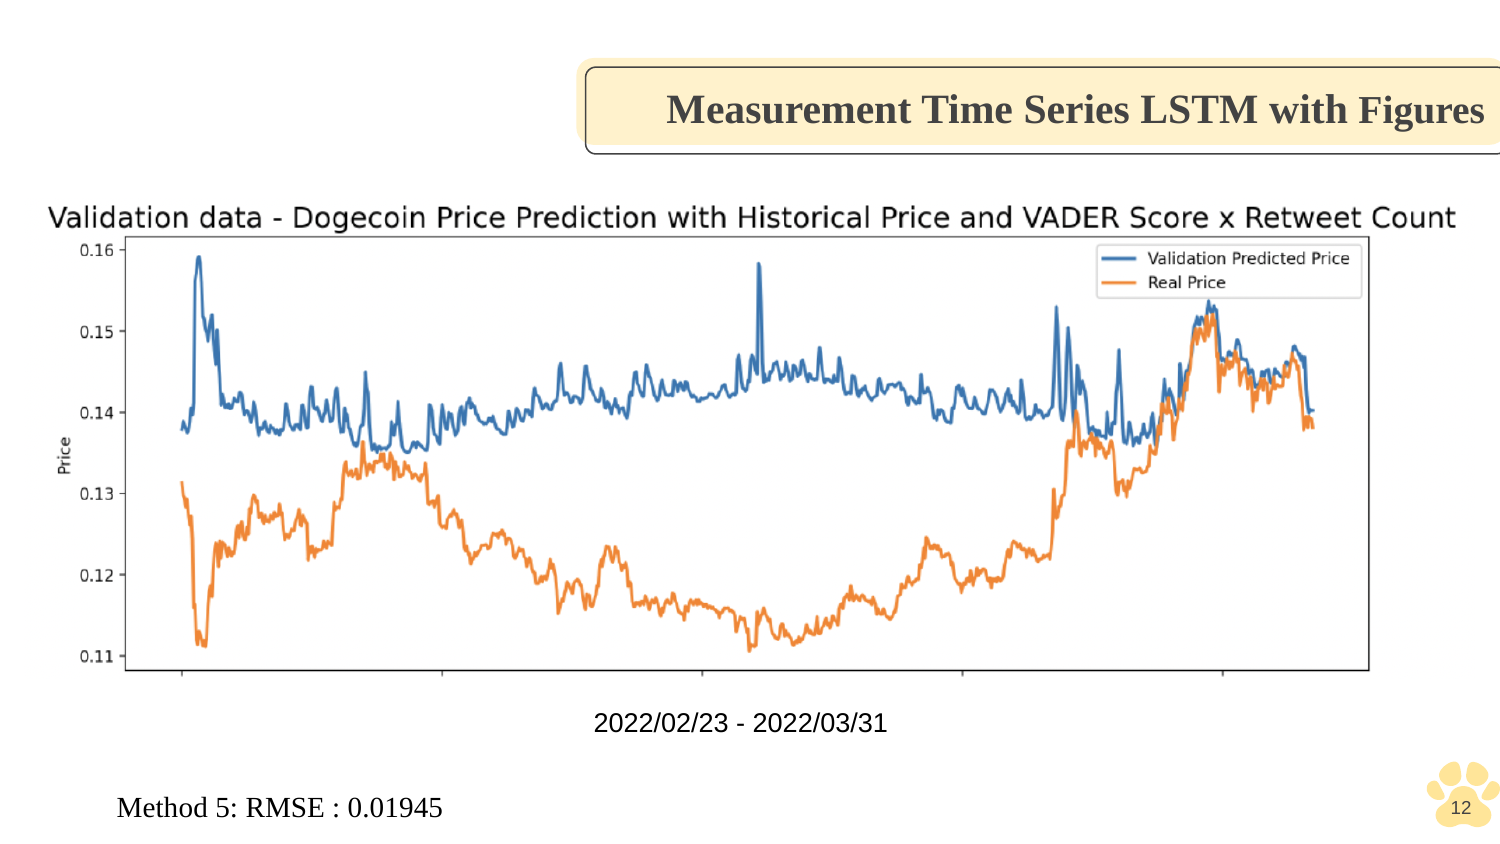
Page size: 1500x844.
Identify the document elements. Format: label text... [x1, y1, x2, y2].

text_box 2022/02/23 - 2022/03/31 [578, 690, 951, 753]
title Measurement Time Series LSTM with Figures [590, 67, 1500, 147]
picture [24, 198, 1476, 679]
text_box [1426, 761, 1500, 828]
text_box Method 5: RMSE : 0.01945 [101, 773, 1288, 839]
